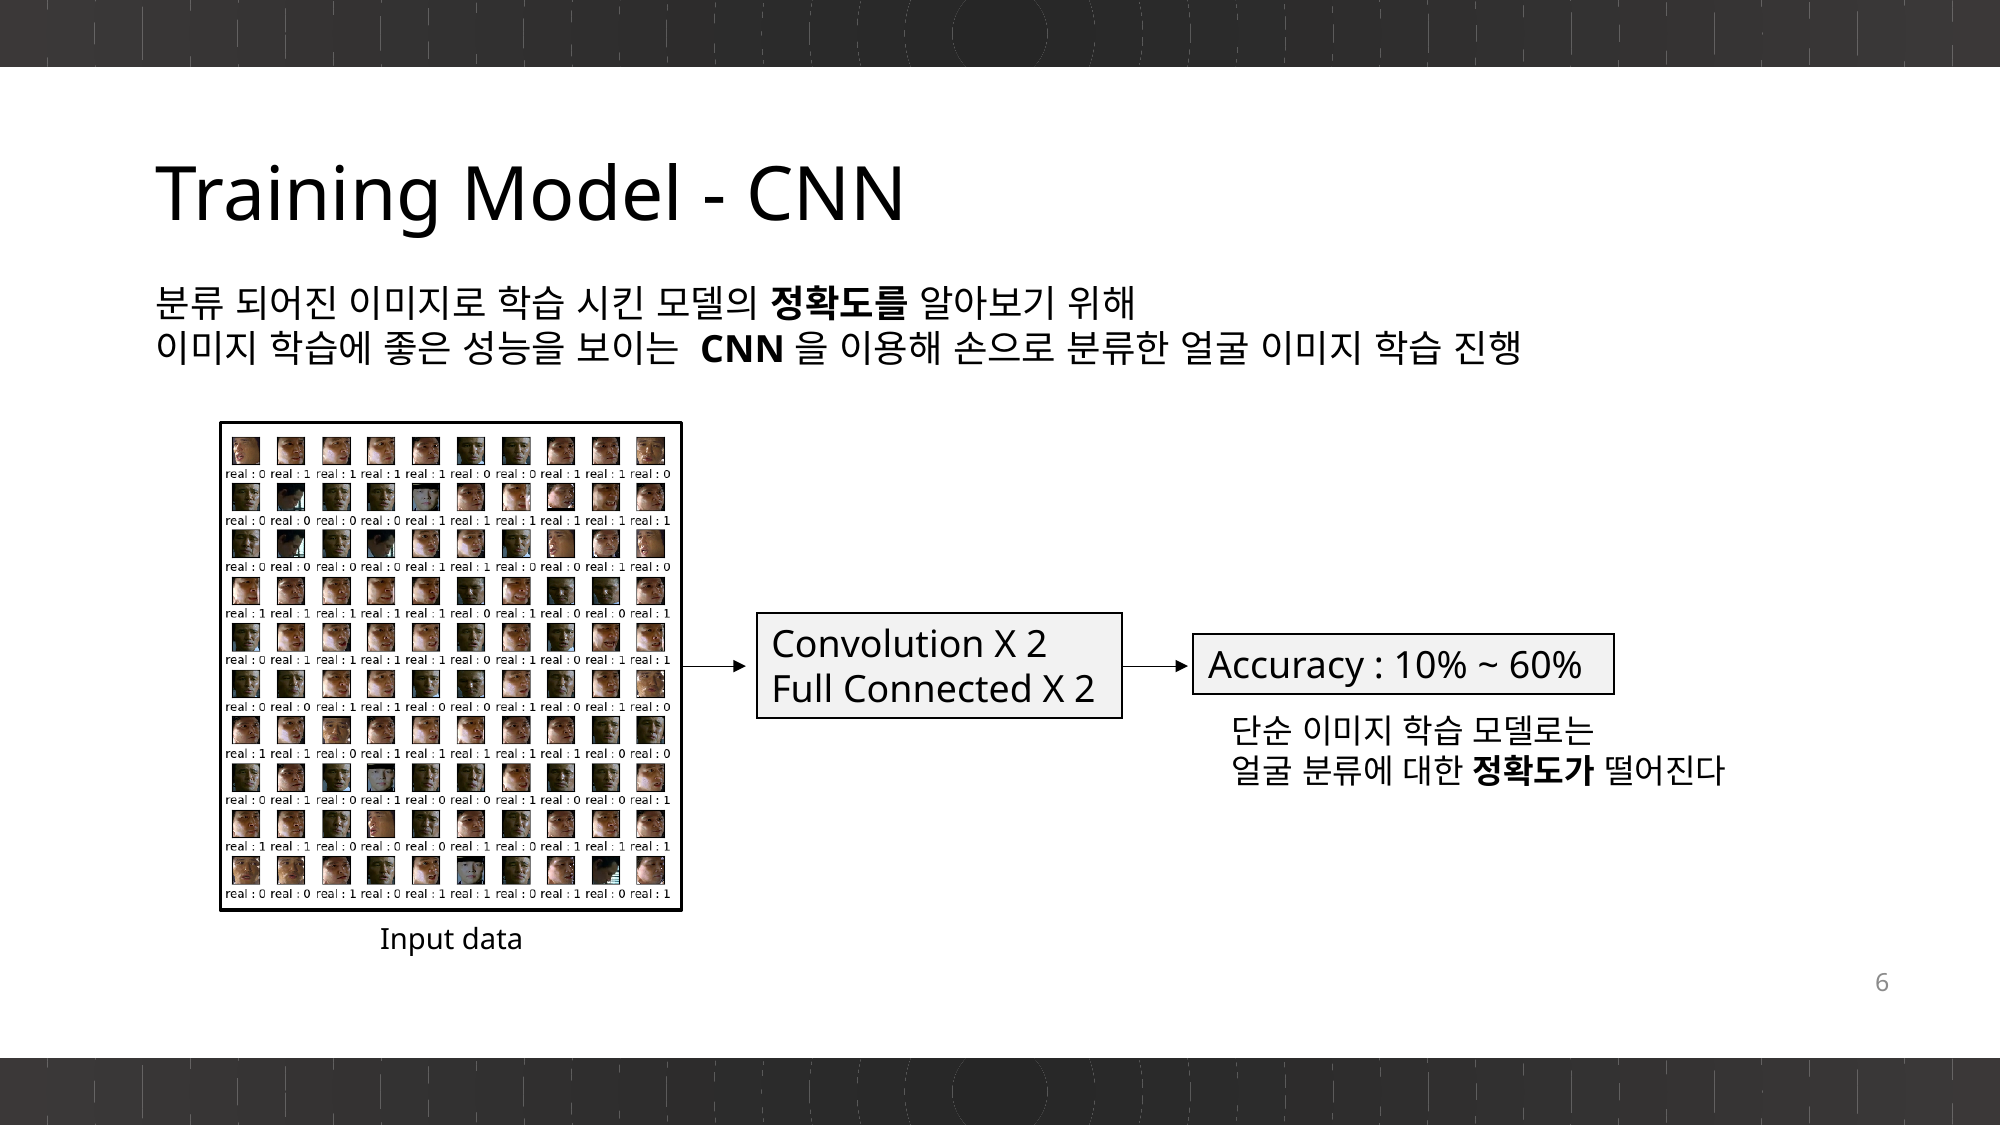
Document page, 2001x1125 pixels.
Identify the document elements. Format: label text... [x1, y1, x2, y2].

text_box 분류 되어진 이미지로 학습 시킨 모델의 정확도를 알아보기 위해 이미지 학습에 좋은 성능을 보이는 CNN을 이용해 손으로 분류한 얼굴 이미지 학습 진행 [140, 272, 1745, 378]
text_box Input data [365, 912, 575, 963]
title Training Model - CNN [140, 140, 1391, 252]
text_box [0, 0, 2000, 68]
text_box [221, 423, 1615, 909]
text_box 단순 이미지 학습 모델로는 얼굴 분류에 대한 정확도가 떨어진다 [1615, 702, 1742, 798]
text_box [0, 1057, 2000, 1125]
slide_number 6 [1454, 953, 1905, 1014]
